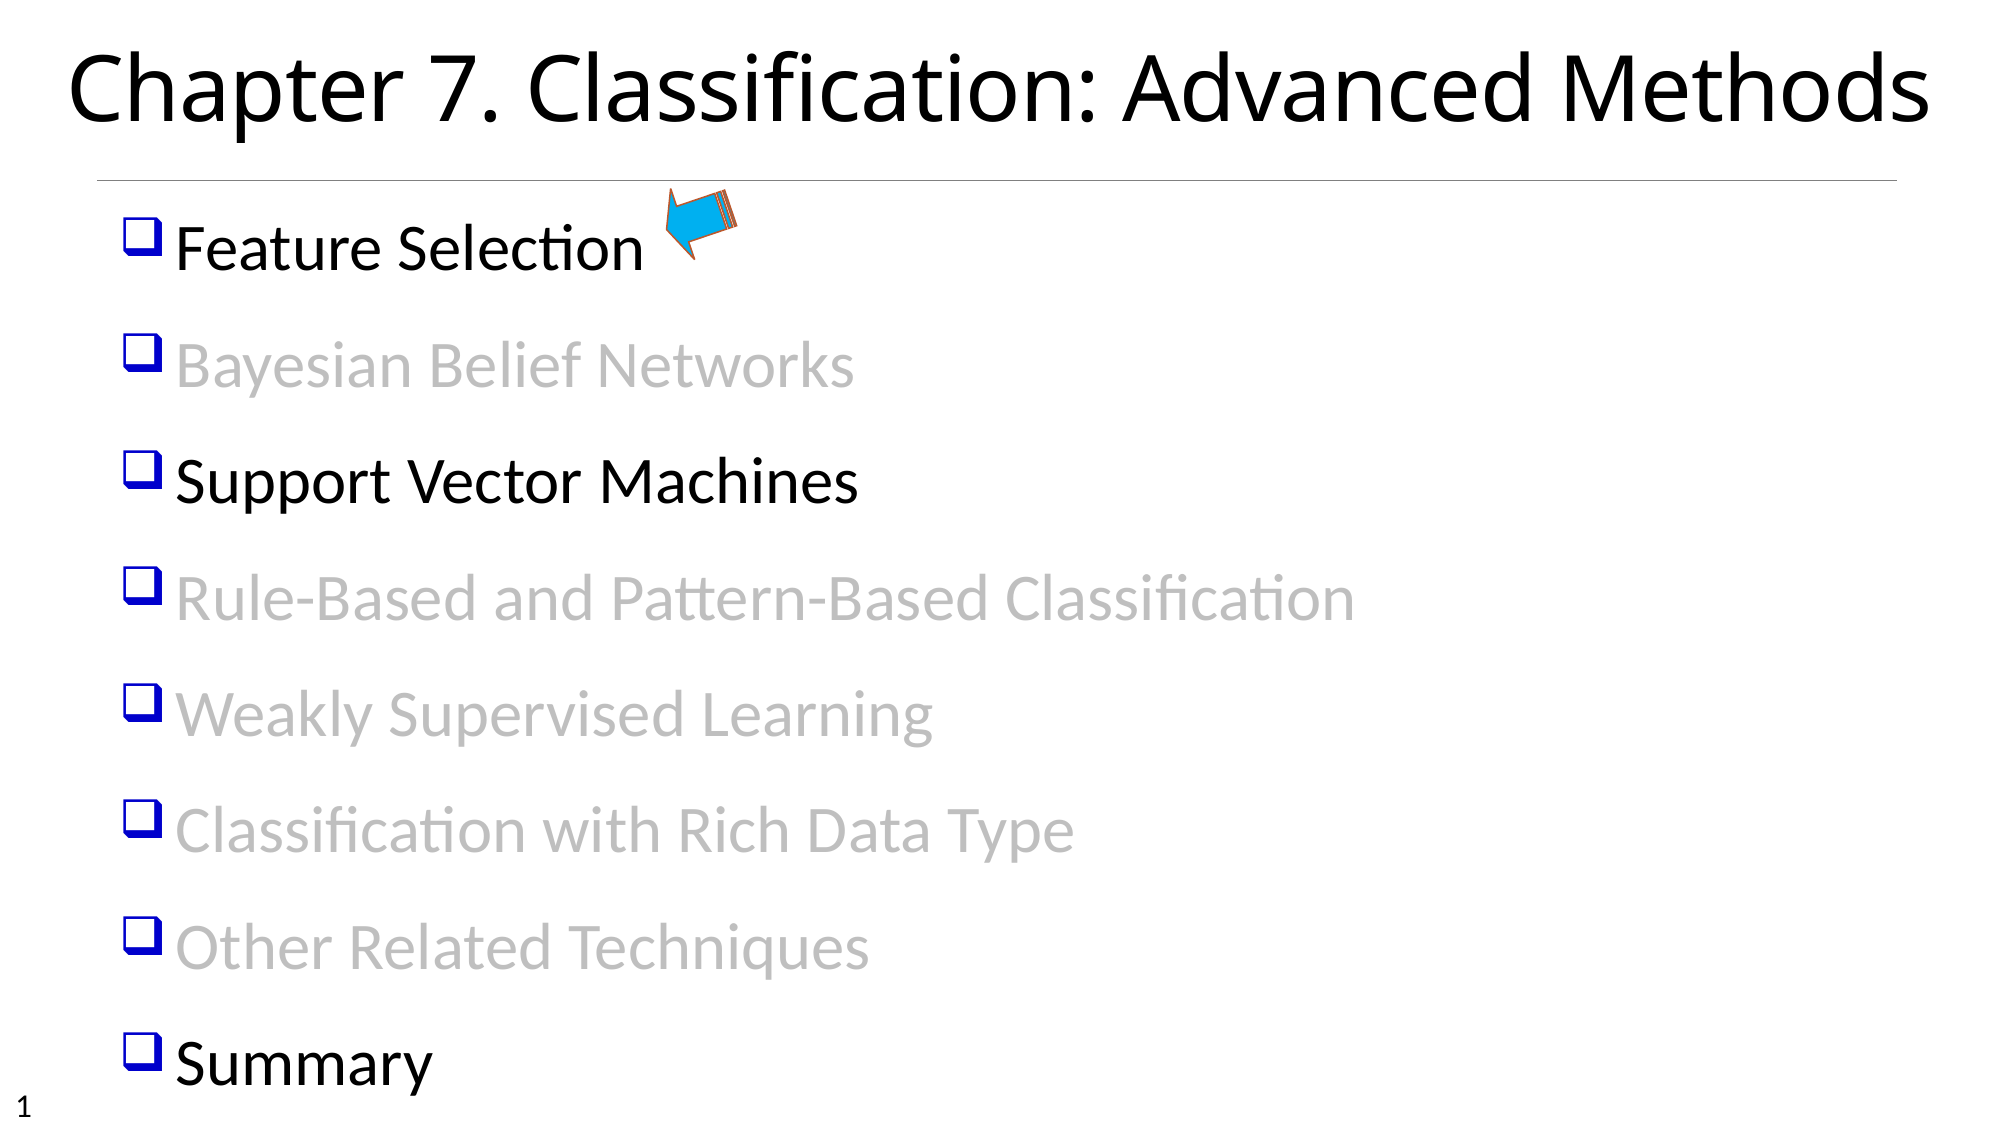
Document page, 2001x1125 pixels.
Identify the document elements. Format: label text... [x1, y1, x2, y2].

text_box [666, 188, 737, 260]
title Chapter 7. Classification: Advanced Methods [0, 0, 2000, 186]
list Feature Selection Bayesian Belief Networks Support Vector Machines Rule-Based and Pattern-Based Classification Weakly Supervised Learning Classification with Rich Data Type Other Related Techniques Summary [104, 172, 1896, 988]
